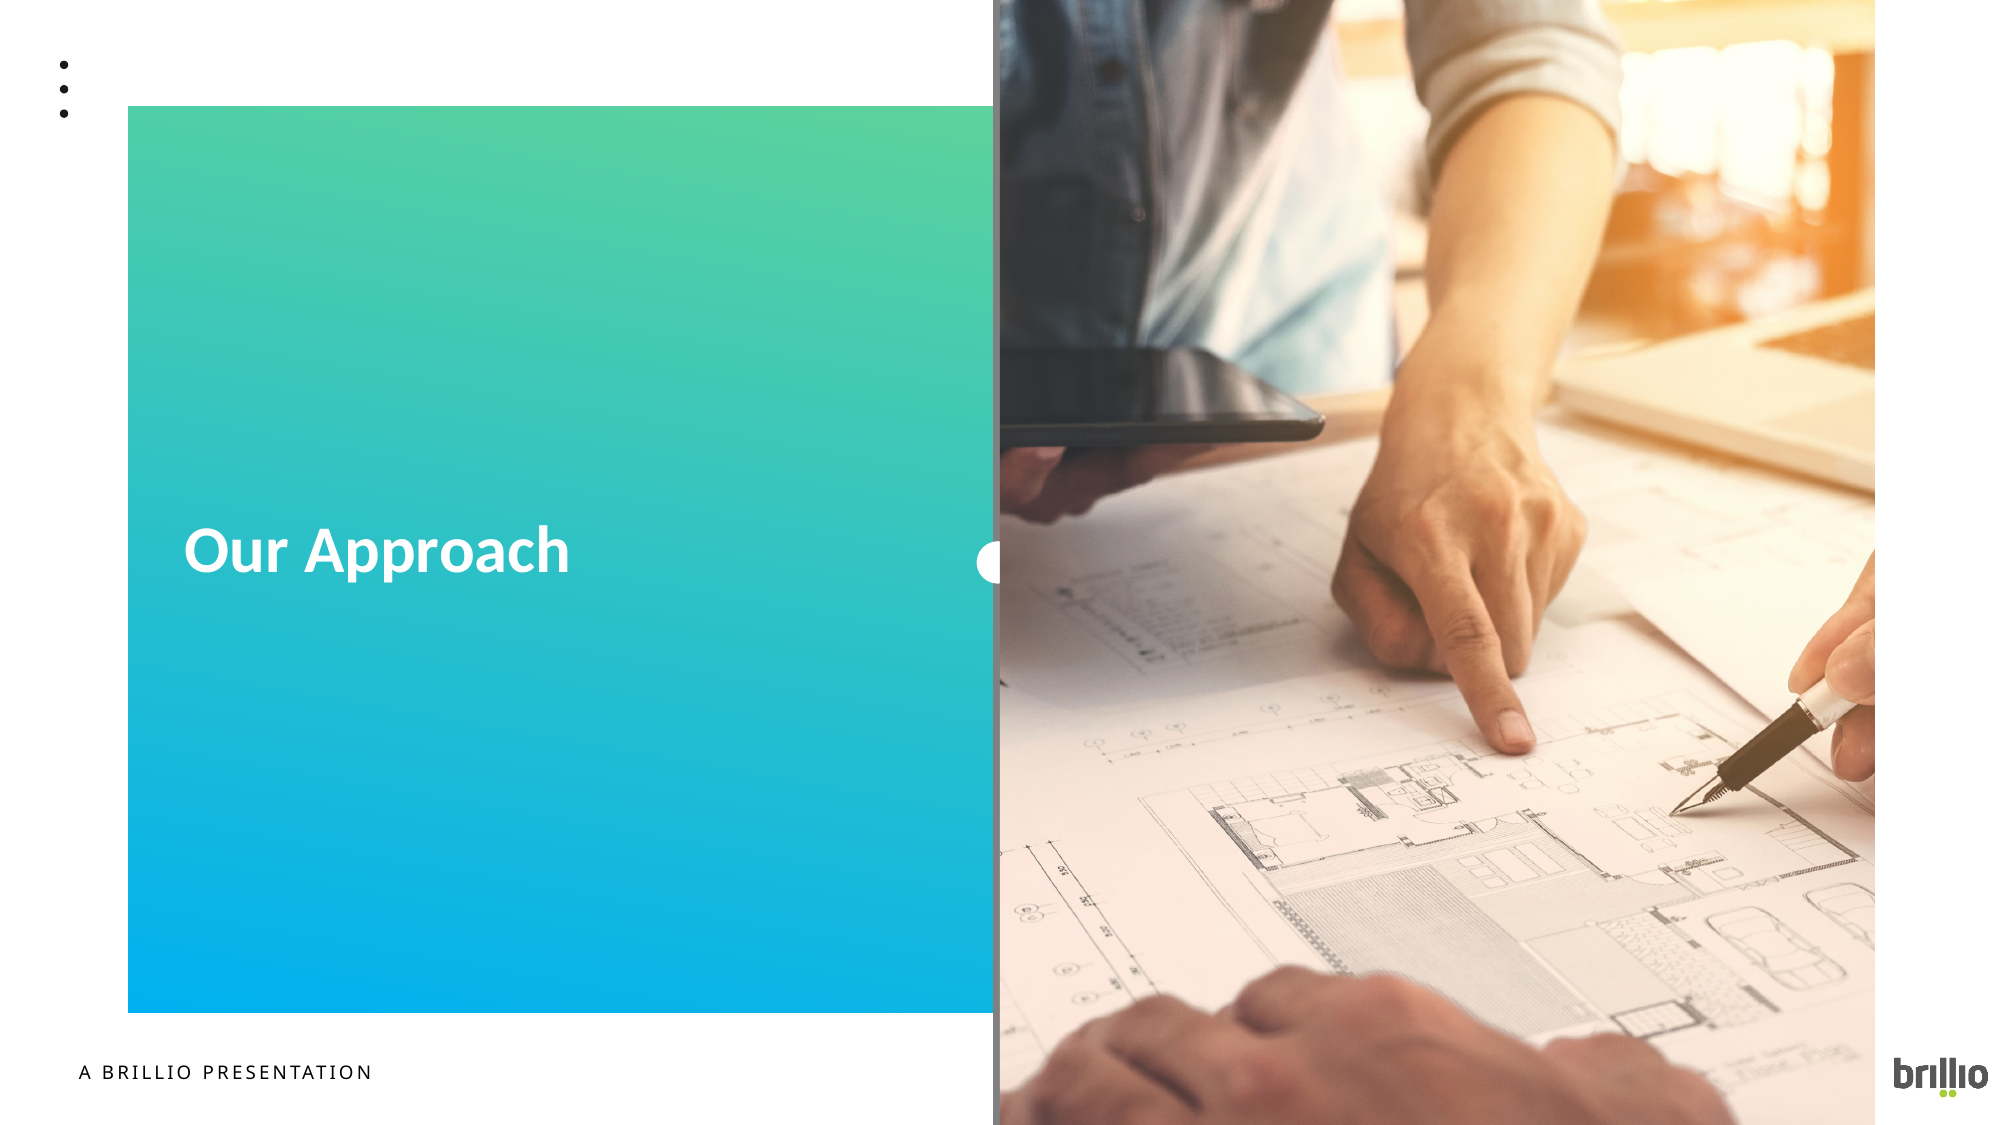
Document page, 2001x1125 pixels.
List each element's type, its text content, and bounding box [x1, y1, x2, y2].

picture [999, 0, 1875, 1125]
picture [1891, 1053, 1990, 1098]
list Our Approach [169, 507, 940, 614]
